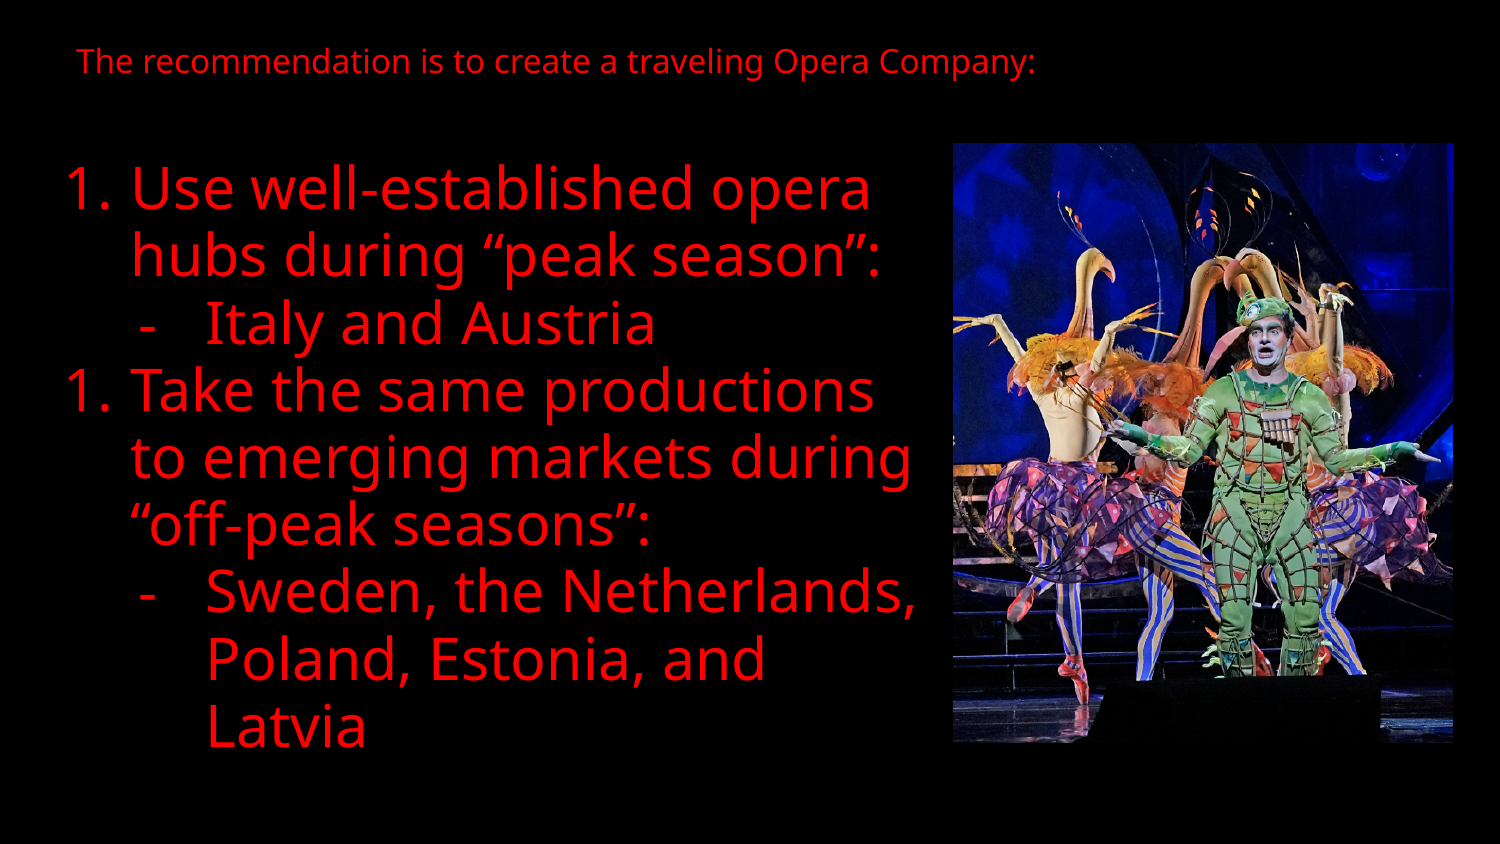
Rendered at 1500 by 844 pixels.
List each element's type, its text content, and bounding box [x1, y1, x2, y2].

list Use well-established opera hubs during “peak season”: Italy and Austria Take the same productions to emerging markets during “off-peak seasons”: Sweden, the Netherlands, Poland, Estonia, and Latvia [40, 140, 952, 792]
title The recommendation is to create a traveling Opera Company: [61, 25, 1074, 120]
picture [953, 143, 1453, 743]
